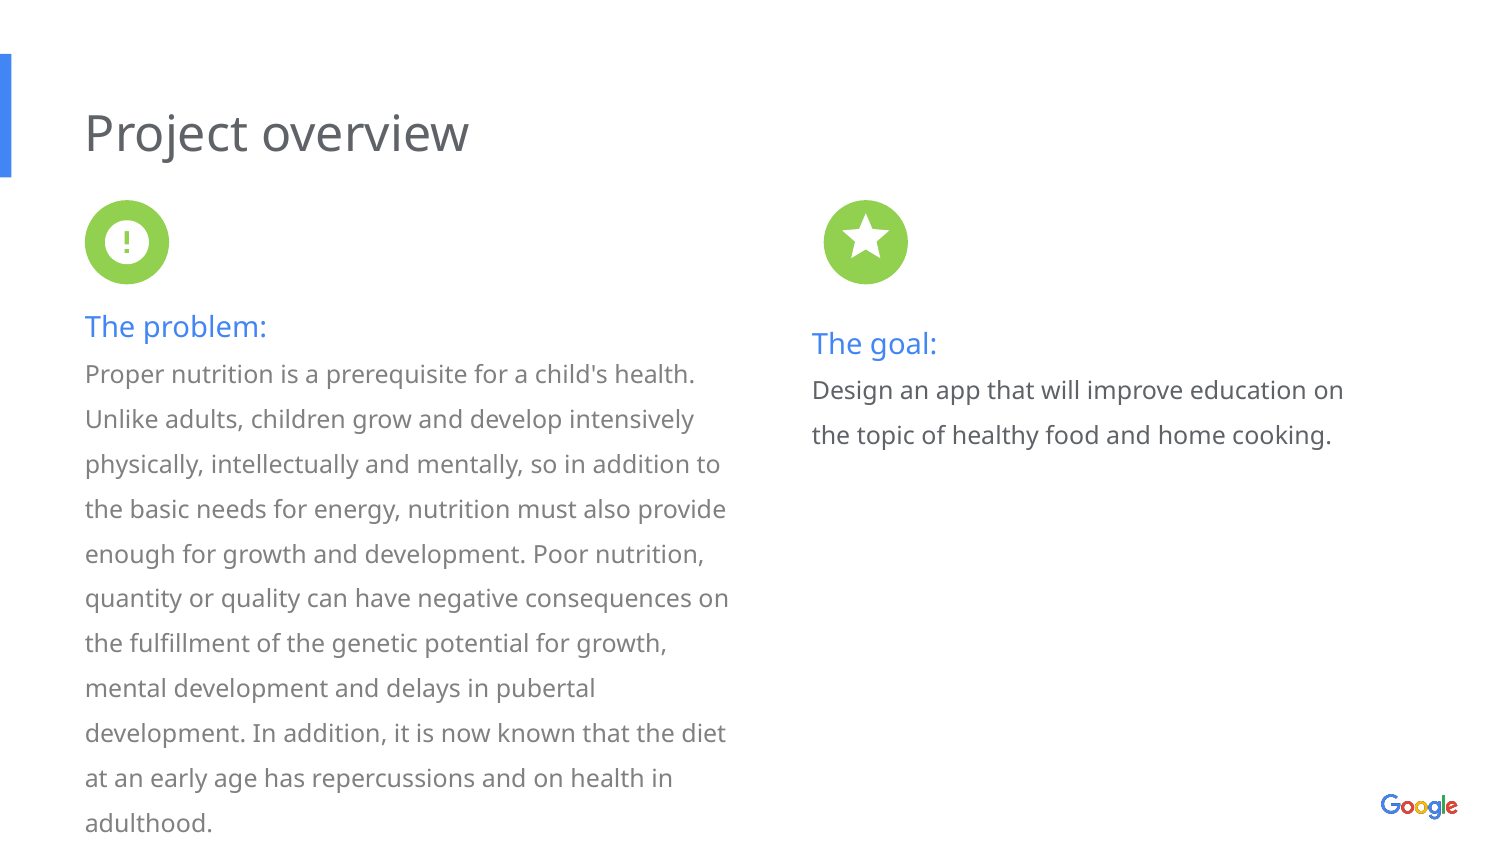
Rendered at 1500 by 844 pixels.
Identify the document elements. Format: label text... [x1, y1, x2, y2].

text_box The goal: Design an app that will improve education on the topic of healthy food and home cooking. [811, 292, 1378, 465]
text_box [842, 213, 890, 259]
text_box [105, 220, 149, 265]
text_box The problem: Proper nutrition is a prerequisite for a child's health. Unlike adults, children grow and develop intensively physically, intellectually and mentally, so in addition to the basic needs for energy, nutrition must also provide enough for growth and development. Poor nutrition, quantity or quality can have negative consequences on the fulfillment of the genetic potential for growth, mental development and delays in pubertal development. In addition, it is now known that the diet at an early age has repercussions and on health in adulthood. [84, 276, 750, 844]
text_box Project overview [84, 85, 1095, 176]
picture [1381, 794, 1458, 820]
text_box [823, 200, 908, 285]
text_box [84, 200, 170, 285]
